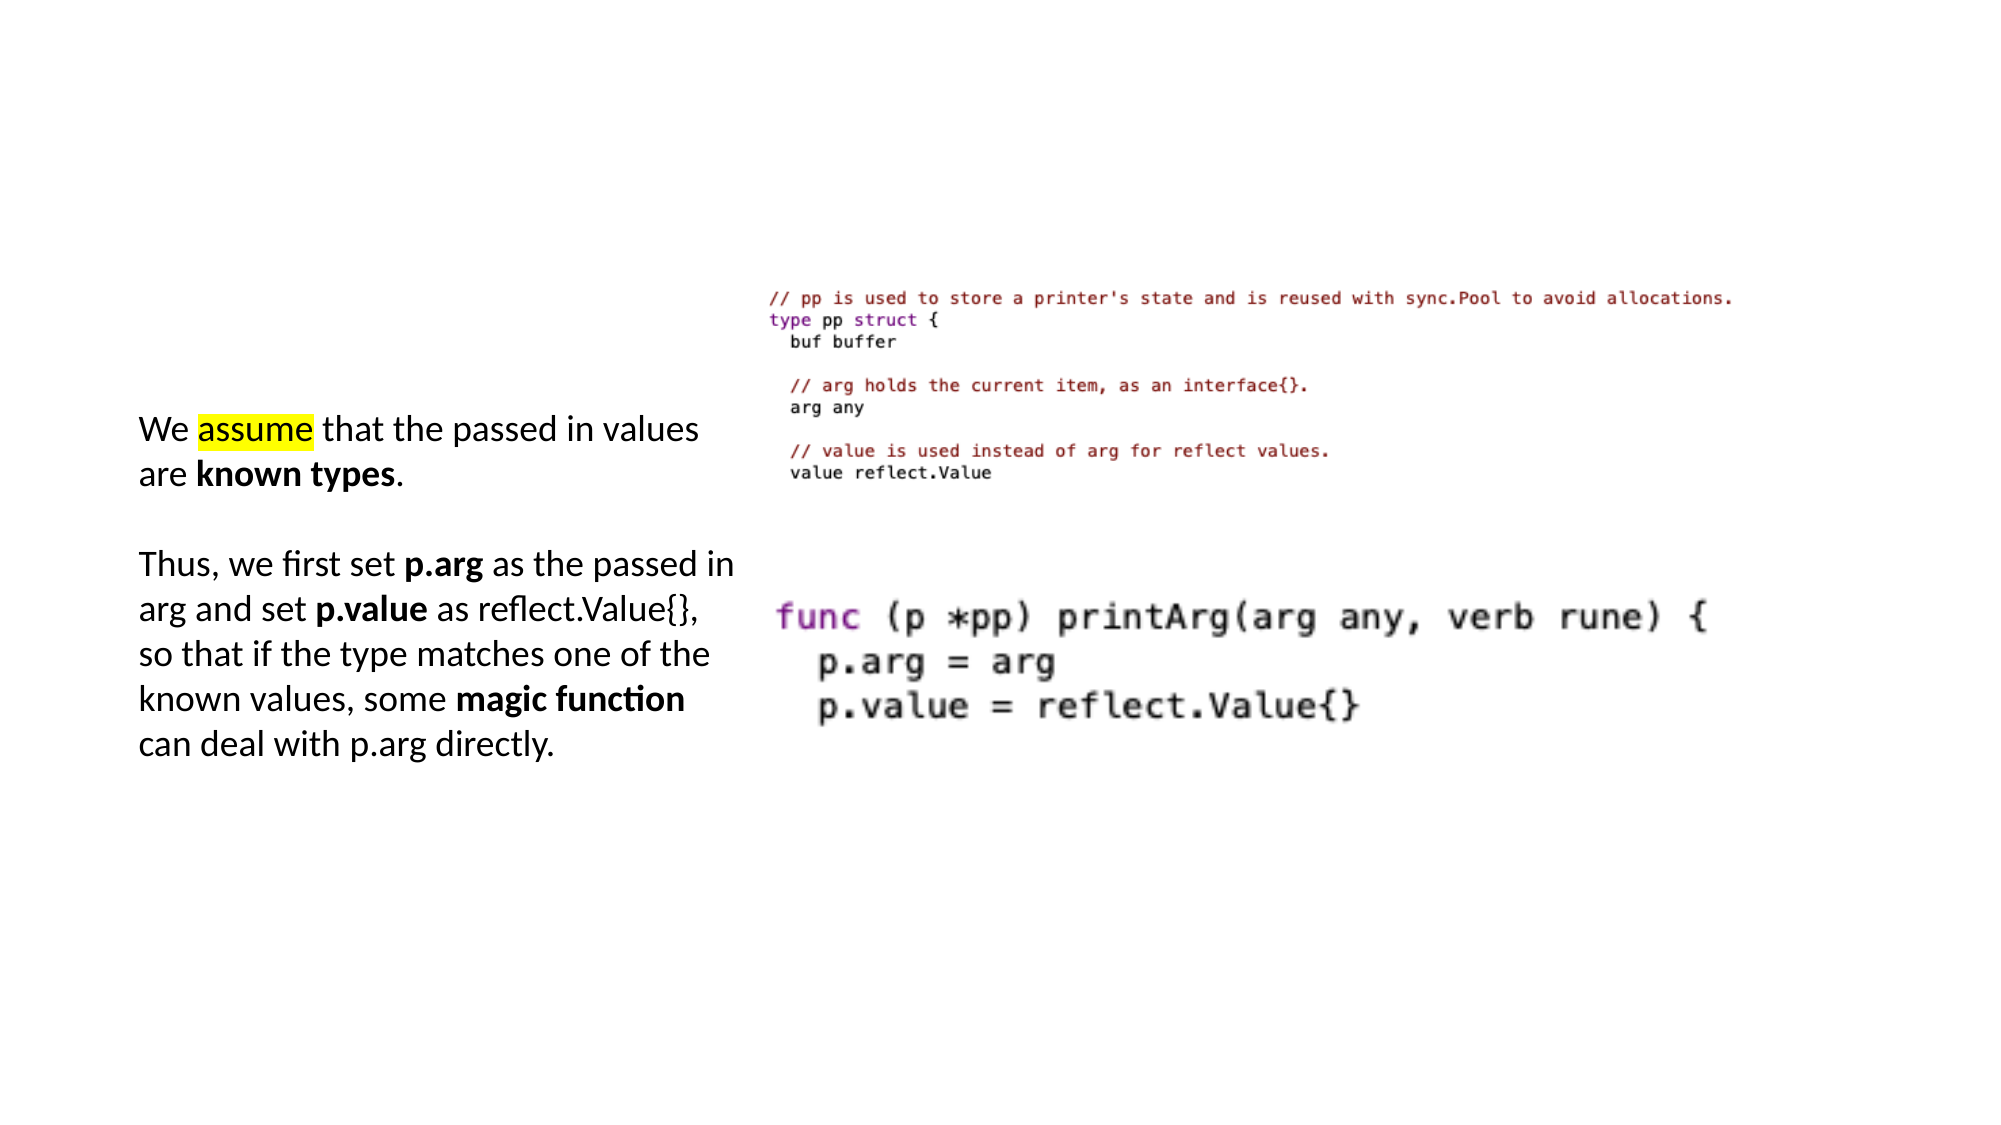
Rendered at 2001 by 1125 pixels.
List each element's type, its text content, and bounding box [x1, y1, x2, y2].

picture [769, 281, 1746, 491]
text_box We assume that the passed in values are known types. Thus, we first set p.arg as the passed in arg and set p.value as reflect.Value{}, so that if the type matches one of the known values, some magic function can deal with p.arg directly. [123, 396, 755, 817]
picture [769, 574, 1810, 741]
